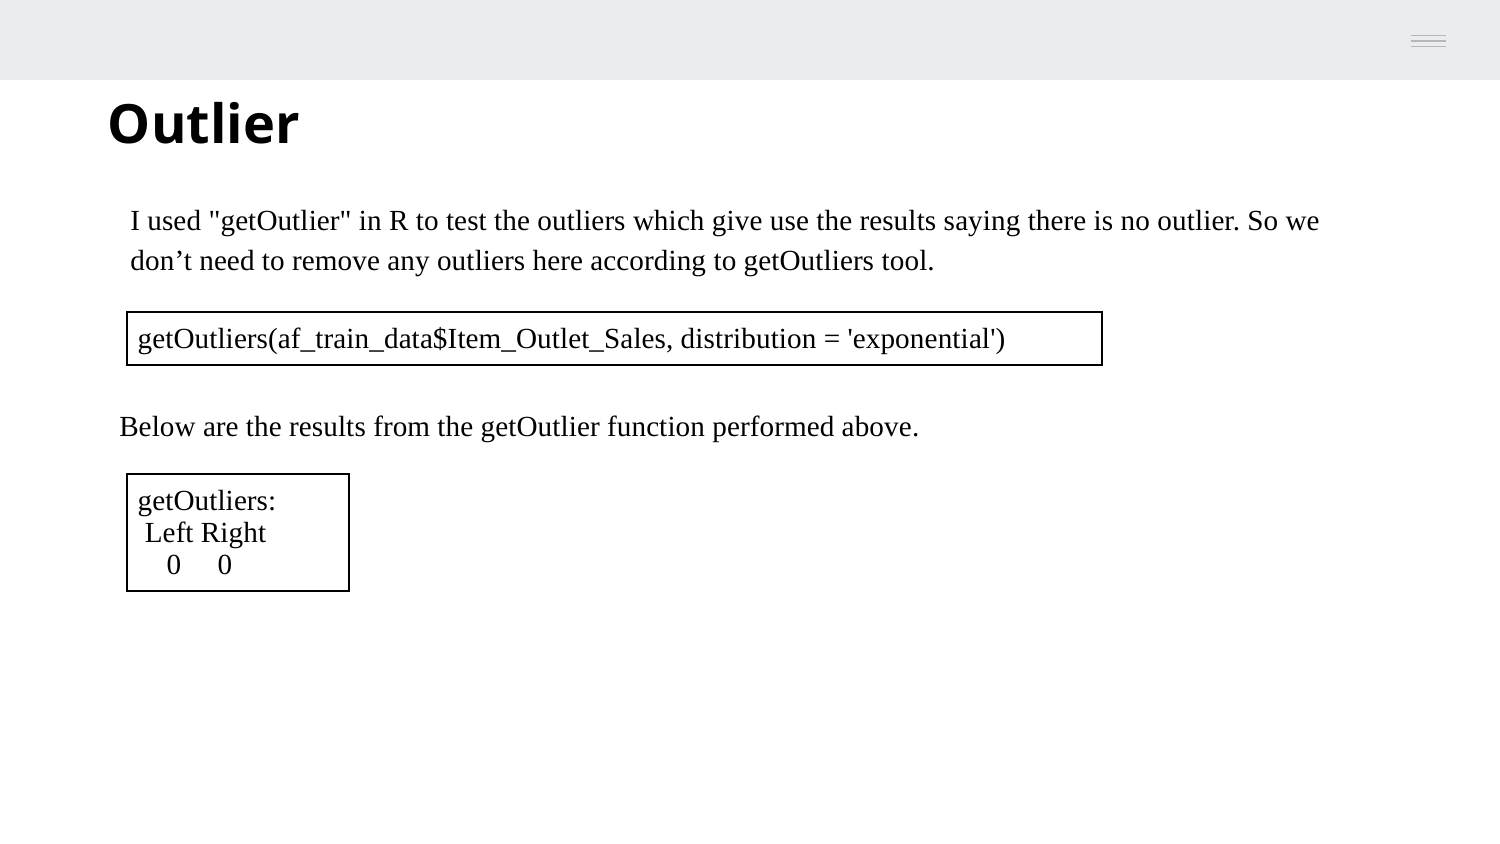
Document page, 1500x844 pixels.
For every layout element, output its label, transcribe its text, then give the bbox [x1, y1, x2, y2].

table_header getOutliers: Left Right 0 0 [128, 475, 348, 590]
table_header getOutliers(af_train_data$Item_Outlet_Sales, distribution = 'exponential') [128, 313, 1101, 364]
text_box I used "getOutlier" in R to test the outliers which give use the results saying there is no outlier. So we don’t need to remove any outliers here according to getOutliers tool. [115, 161, 1357, 312]
text_box Outlier [92, 74, 1269, 211]
text_box Below are the results from the getOutlier function performed above. [104, 387, 1149, 474]
